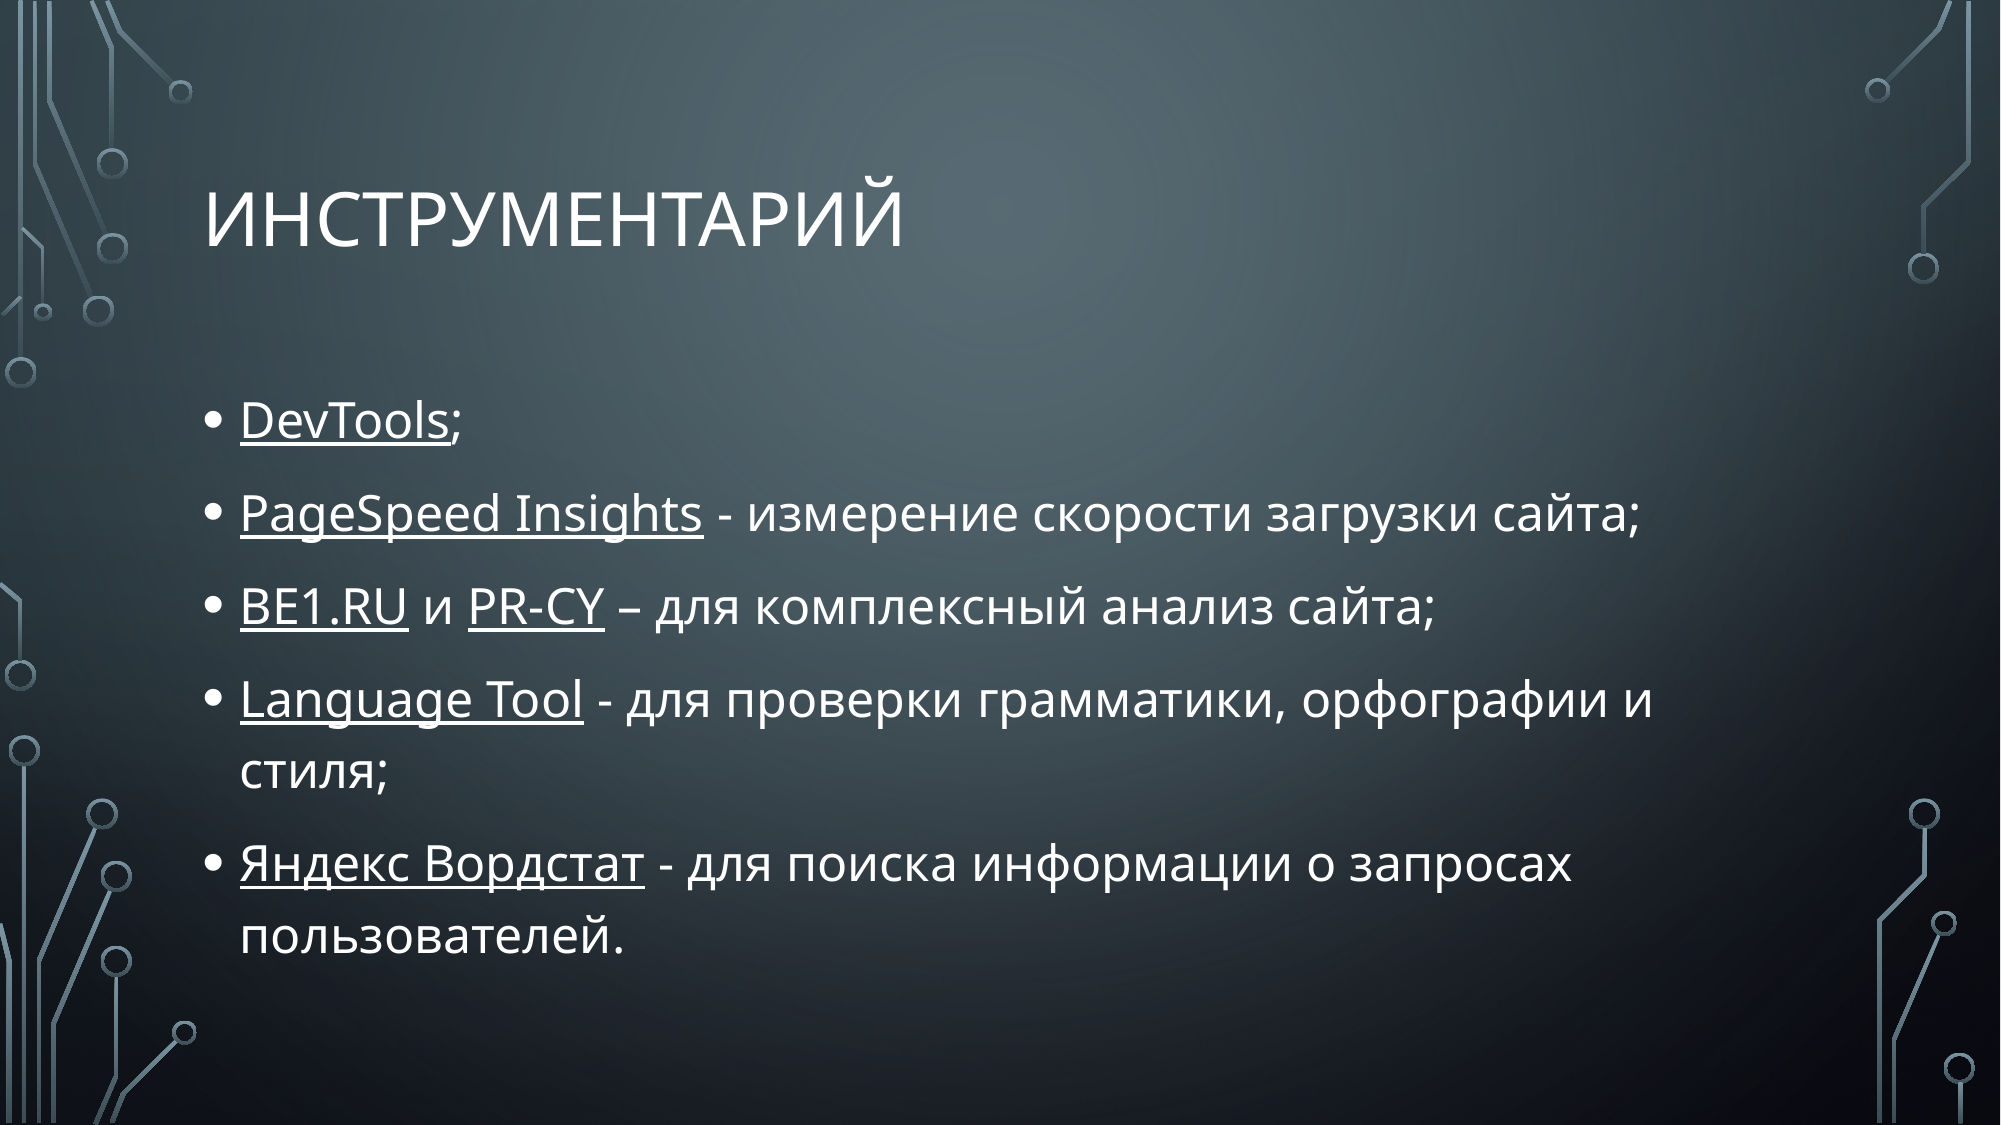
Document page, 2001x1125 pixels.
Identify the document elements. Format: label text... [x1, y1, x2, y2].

list DevTools; PageSpeed Insights - измерение скорости загрузки сайта; BE1.RU и PR-CY – для комплексный анализ сайта; Language Tool - для проверки грамматики, орфографии и стиля; Яндекс Вордстат - для поиска информации о запросах пользователей. [187, 369, 1813, 950]
title Инструментарий [187, 101, 1813, 344]
